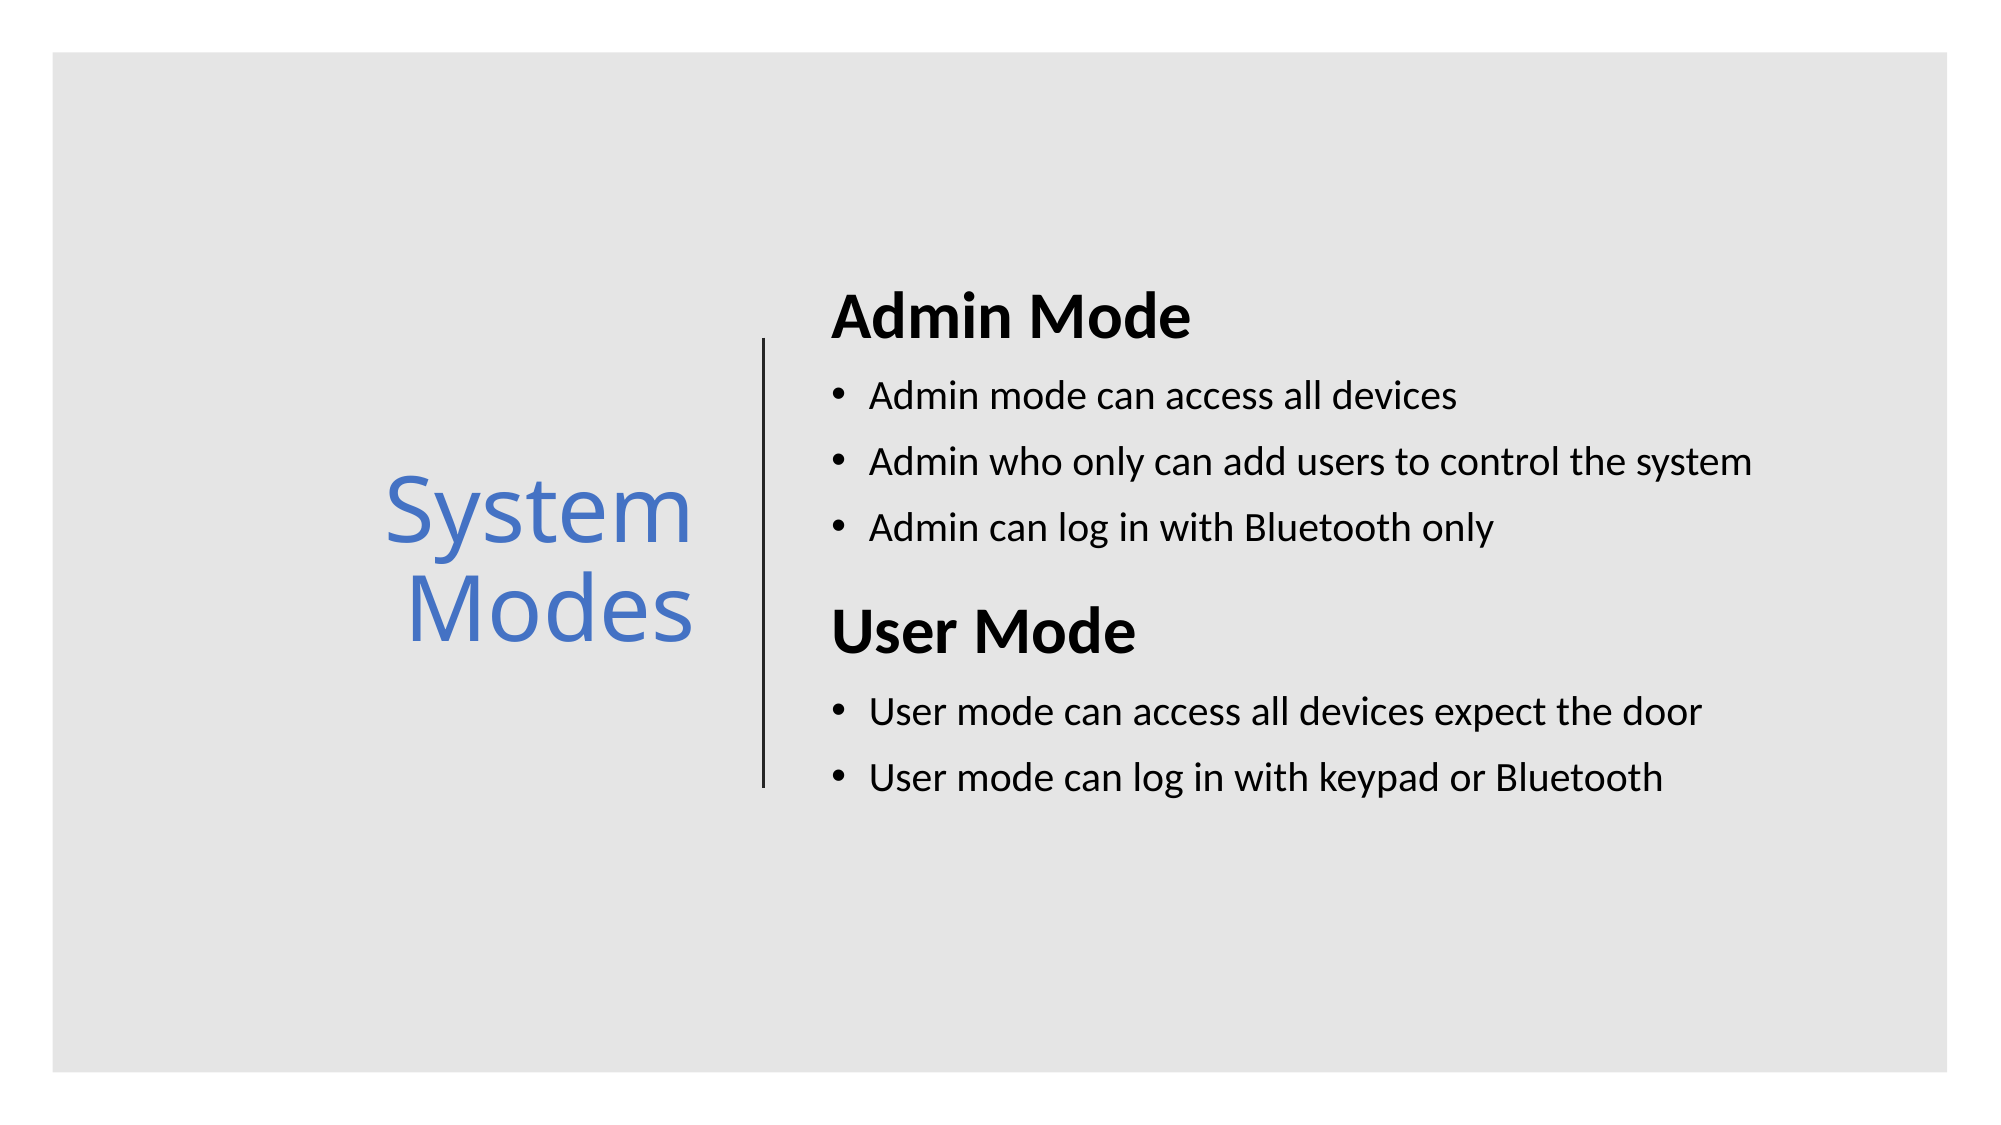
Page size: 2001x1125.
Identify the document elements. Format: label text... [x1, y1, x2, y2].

text_box [52, 51, 1948, 1073]
title System Modes [137, 158, 711, 967]
list Admin Mode Admin mode can access all devices Admin who only can add users to control the system Admin can log in with Bluetooth only [816, 245, 1842, 588]
list User Mode User mode can access all devices expect the door User mode can log in with keypad or Bluetooth [816, 588, 1842, 967]
